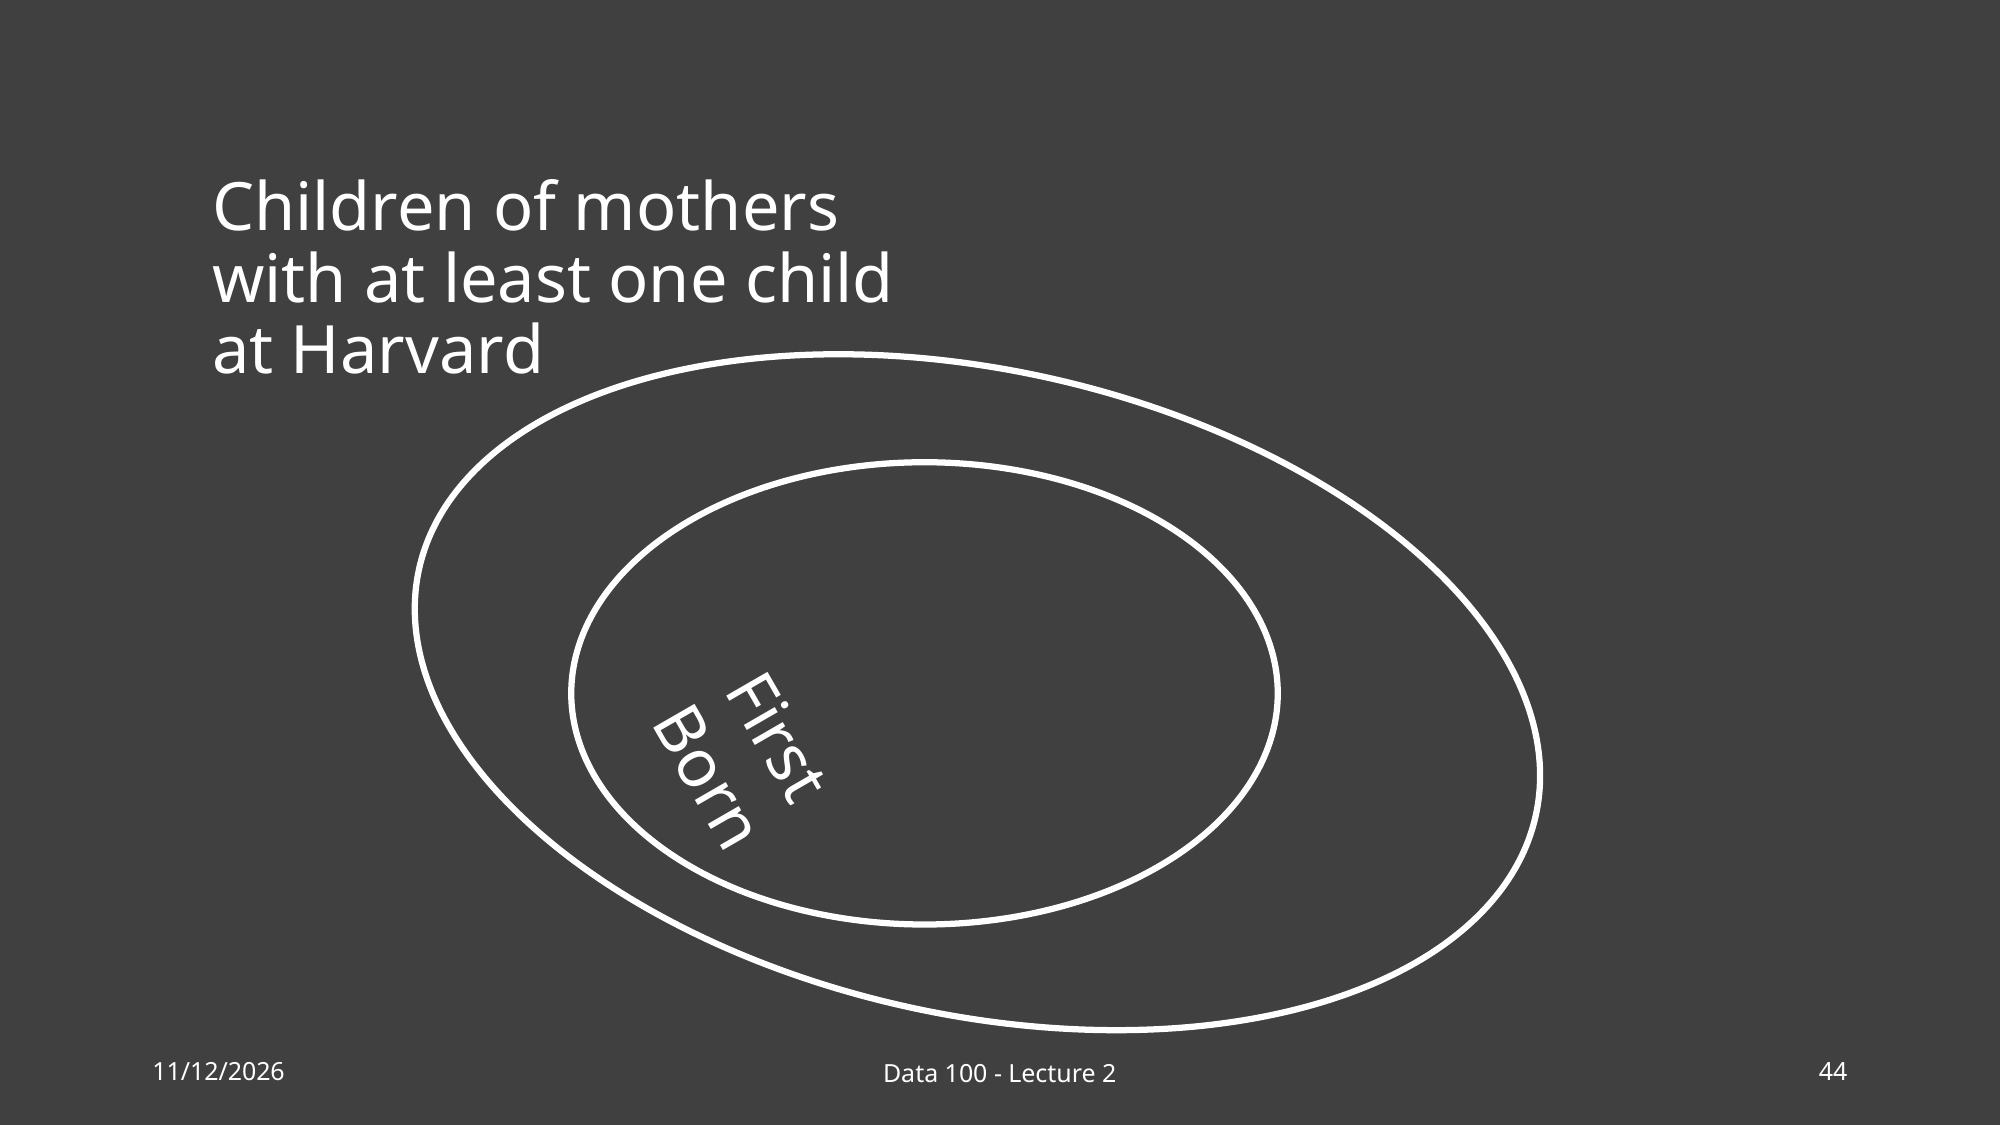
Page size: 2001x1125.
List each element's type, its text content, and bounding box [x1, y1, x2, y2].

footer Data 100 - Lecture 2 [662, 1042, 1338, 1103]
title Children of mothers with at least one child at Harvard [197, 171, 951, 390]
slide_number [137, 1042, 588, 1103]
slide_number 44 [1412, 1042, 1863, 1103]
text_box [413, 353, 1542, 1032]
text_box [571, 462, 1278, 925]
